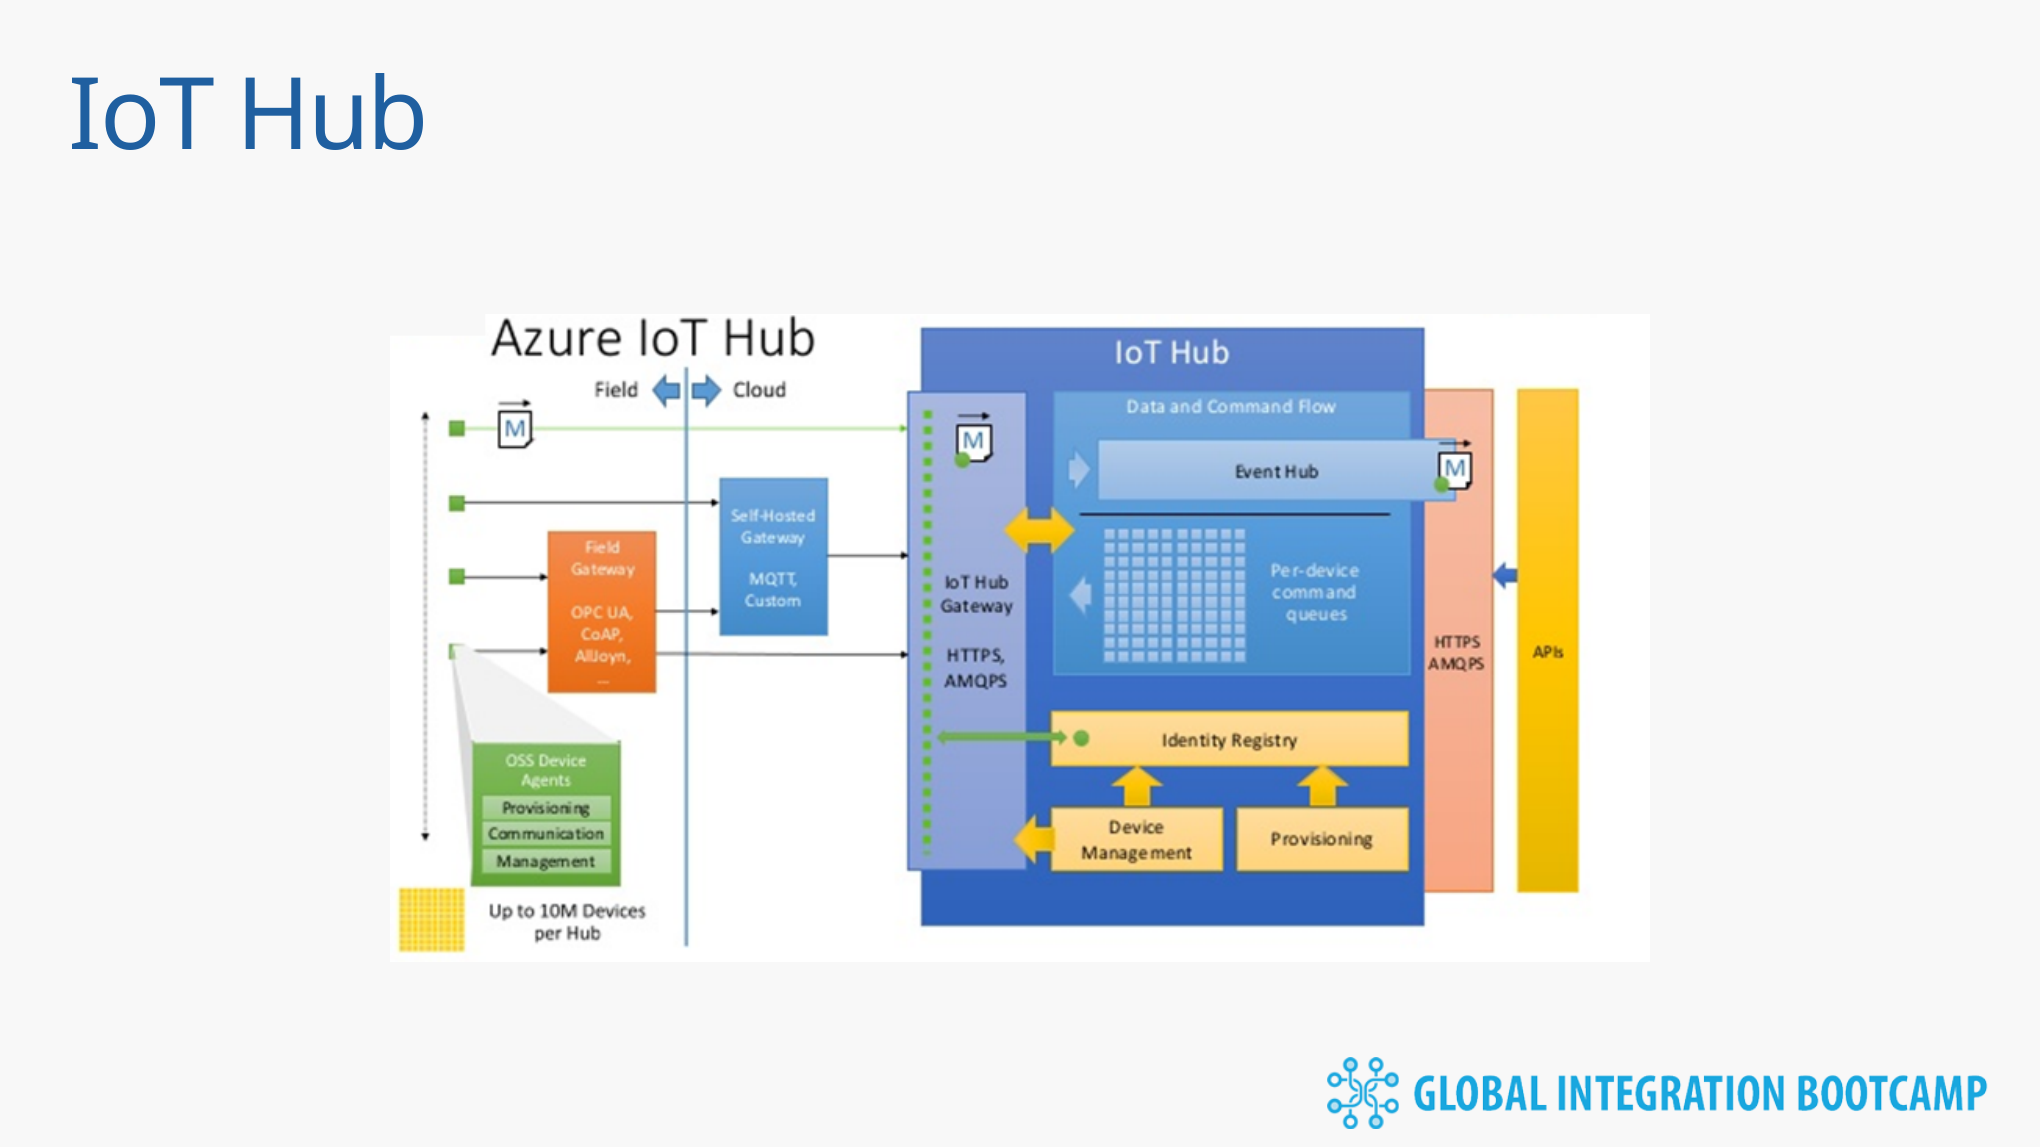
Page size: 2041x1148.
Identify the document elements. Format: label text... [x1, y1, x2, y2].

picture [1327, 1057, 2036, 1129]
picture [389, 313, 1650, 962]
title IoT Hub [45, 48, 1996, 199]
